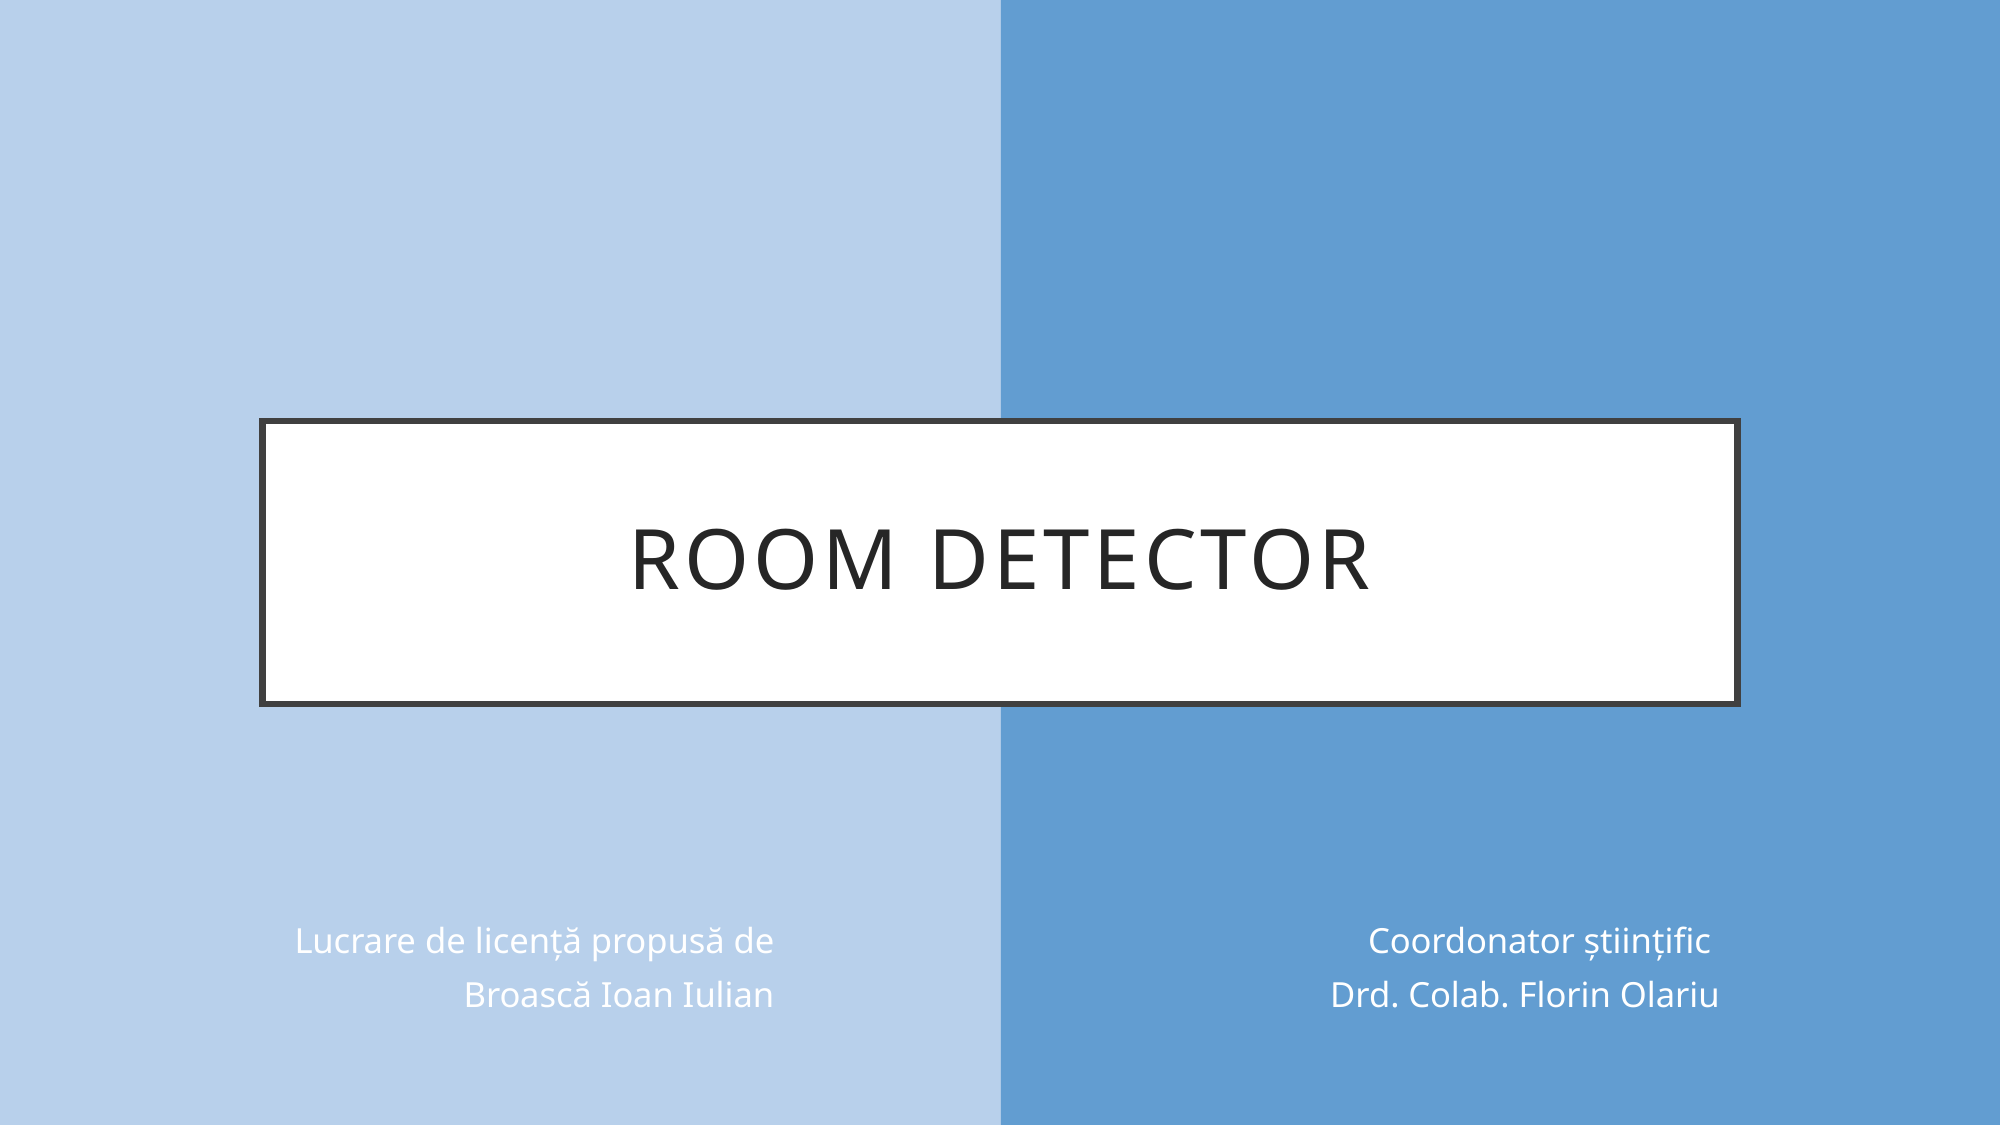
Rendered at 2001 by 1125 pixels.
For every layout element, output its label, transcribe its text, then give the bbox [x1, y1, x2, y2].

text_box Lucrare de licență propusă de Broască Ioan Iulian [133, 915, 790, 1023]
title Room detector [259, 418, 1741, 707]
subtitle Coordonator științific Drd. Colab. Florin Olariu [1079, 915, 1735, 1023]
text_box [1000, 0, 2000, 1125]
